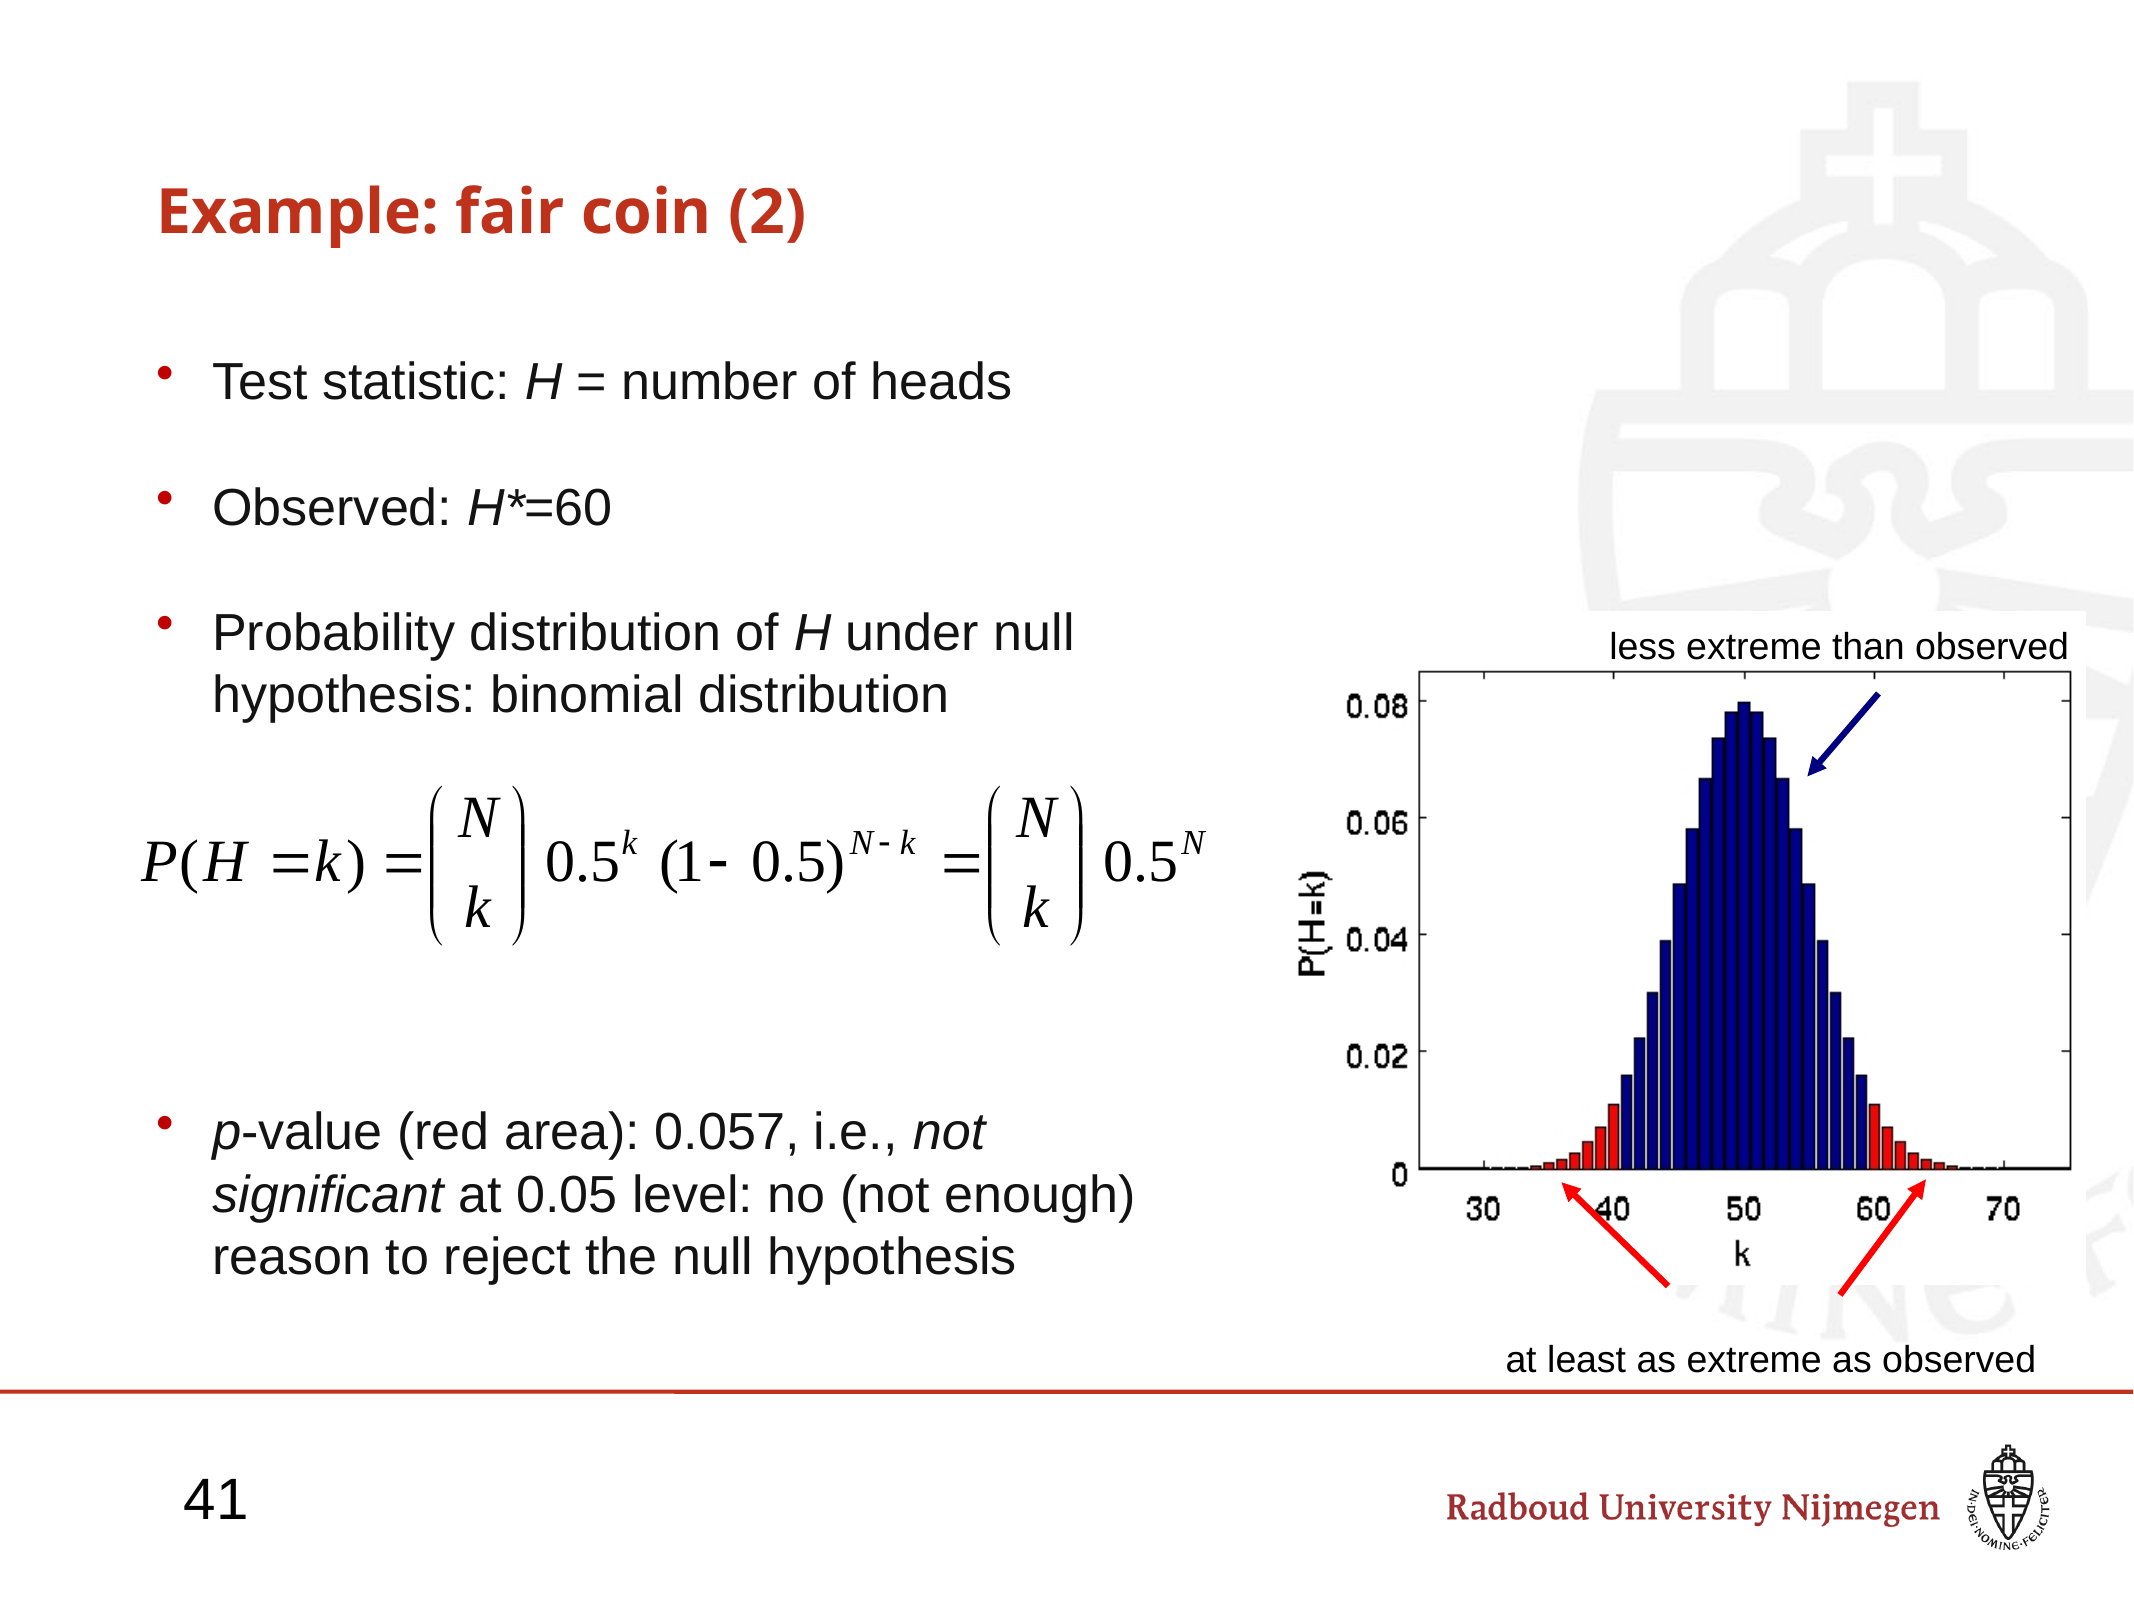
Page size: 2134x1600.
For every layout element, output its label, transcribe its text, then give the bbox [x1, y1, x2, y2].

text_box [130, 776, 1221, 957]
list Test statistic: H = number of heads Observed: H*=60 Probability distribution of H under null hypothesis: binomial distribution p-value (red area): 0.057, i.e., not significant at 0.05 level: no (not enough) reason to reject the null hypothesis [147, 339, 1961, 1325]
title Example: fair coin (2) [147, 162, 1961, 336]
picture [0, 0, 2134, 1389]
text_box at least as extreme as observed [1484, 1324, 2134, 1391]
text_box less extreme than observed [2084, 610, 2095, 678]
slide_number 41 [168, 1453, 667, 1540]
picture [0, 1394, 2134, 1600]
